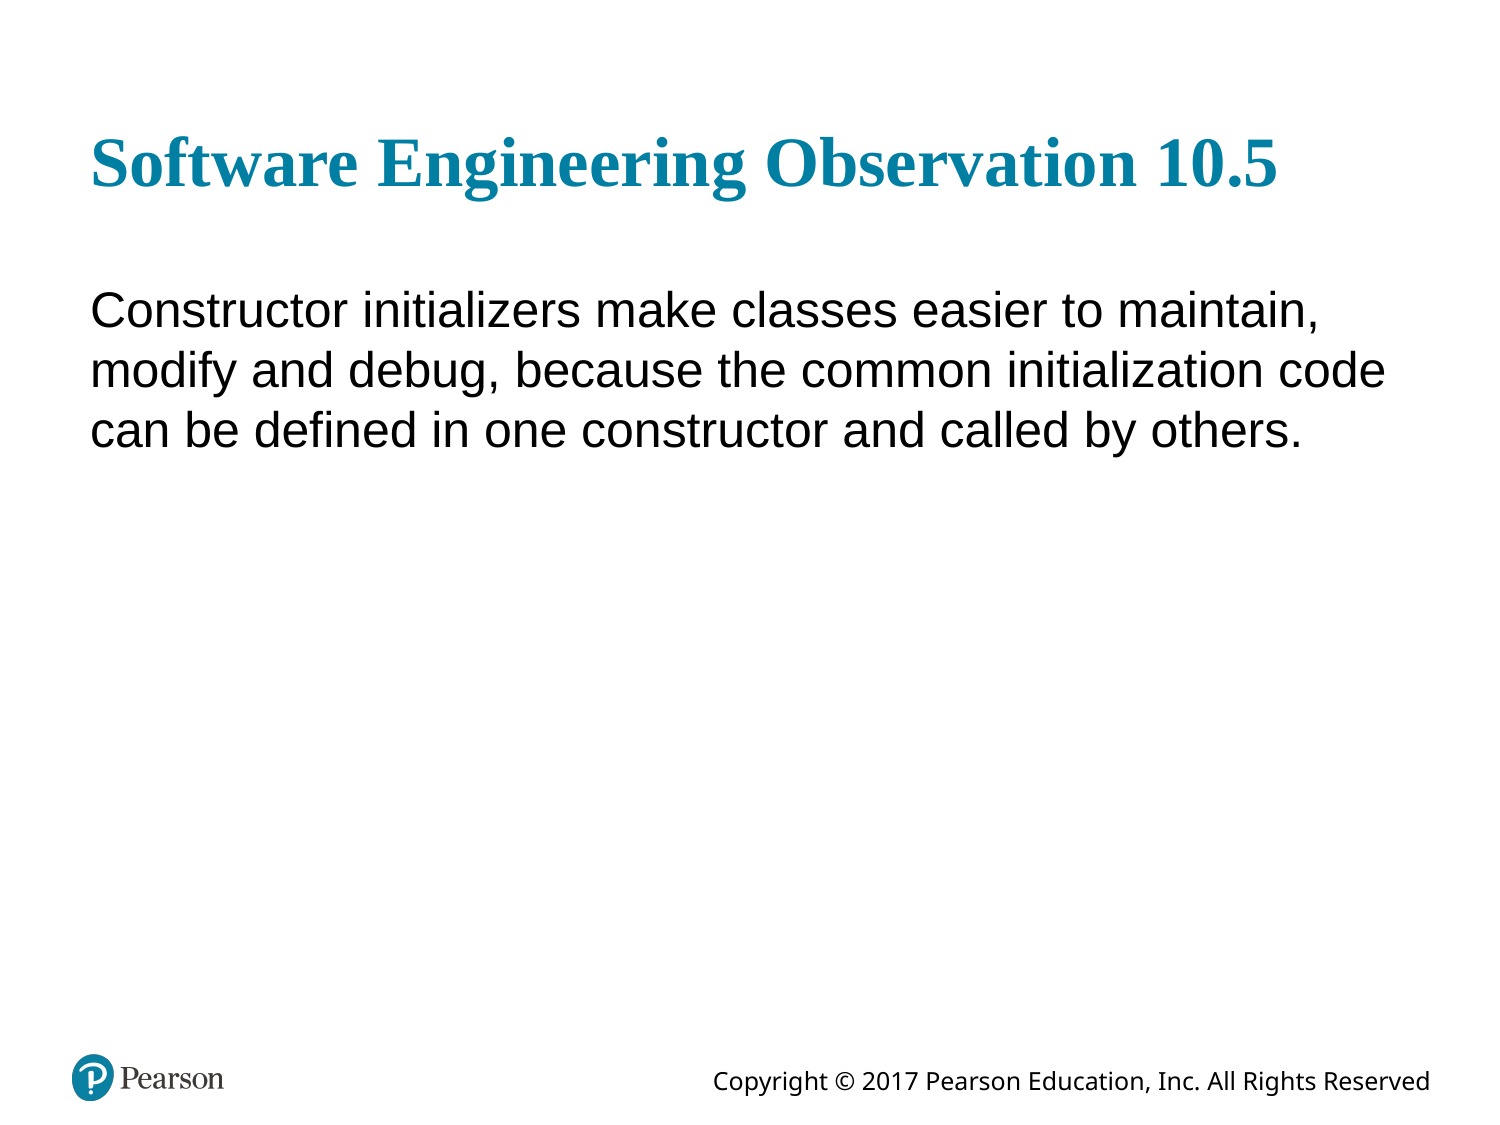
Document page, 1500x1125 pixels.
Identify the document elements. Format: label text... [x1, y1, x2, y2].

list Constructor initializers make classes easier to maintain, modify and debug, because the common initialization code can be defined in one constructor and called by others. [75, 262, 1425, 1005]
picture [80, 1063, 106, 1088]
picture [72, 1087, 83, 1101]
picture [72, 1054, 88, 1070]
title Software Engineering Observation 10.5 [75, 35, 1425, 216]
picture [98, 1054, 224, 1101]
